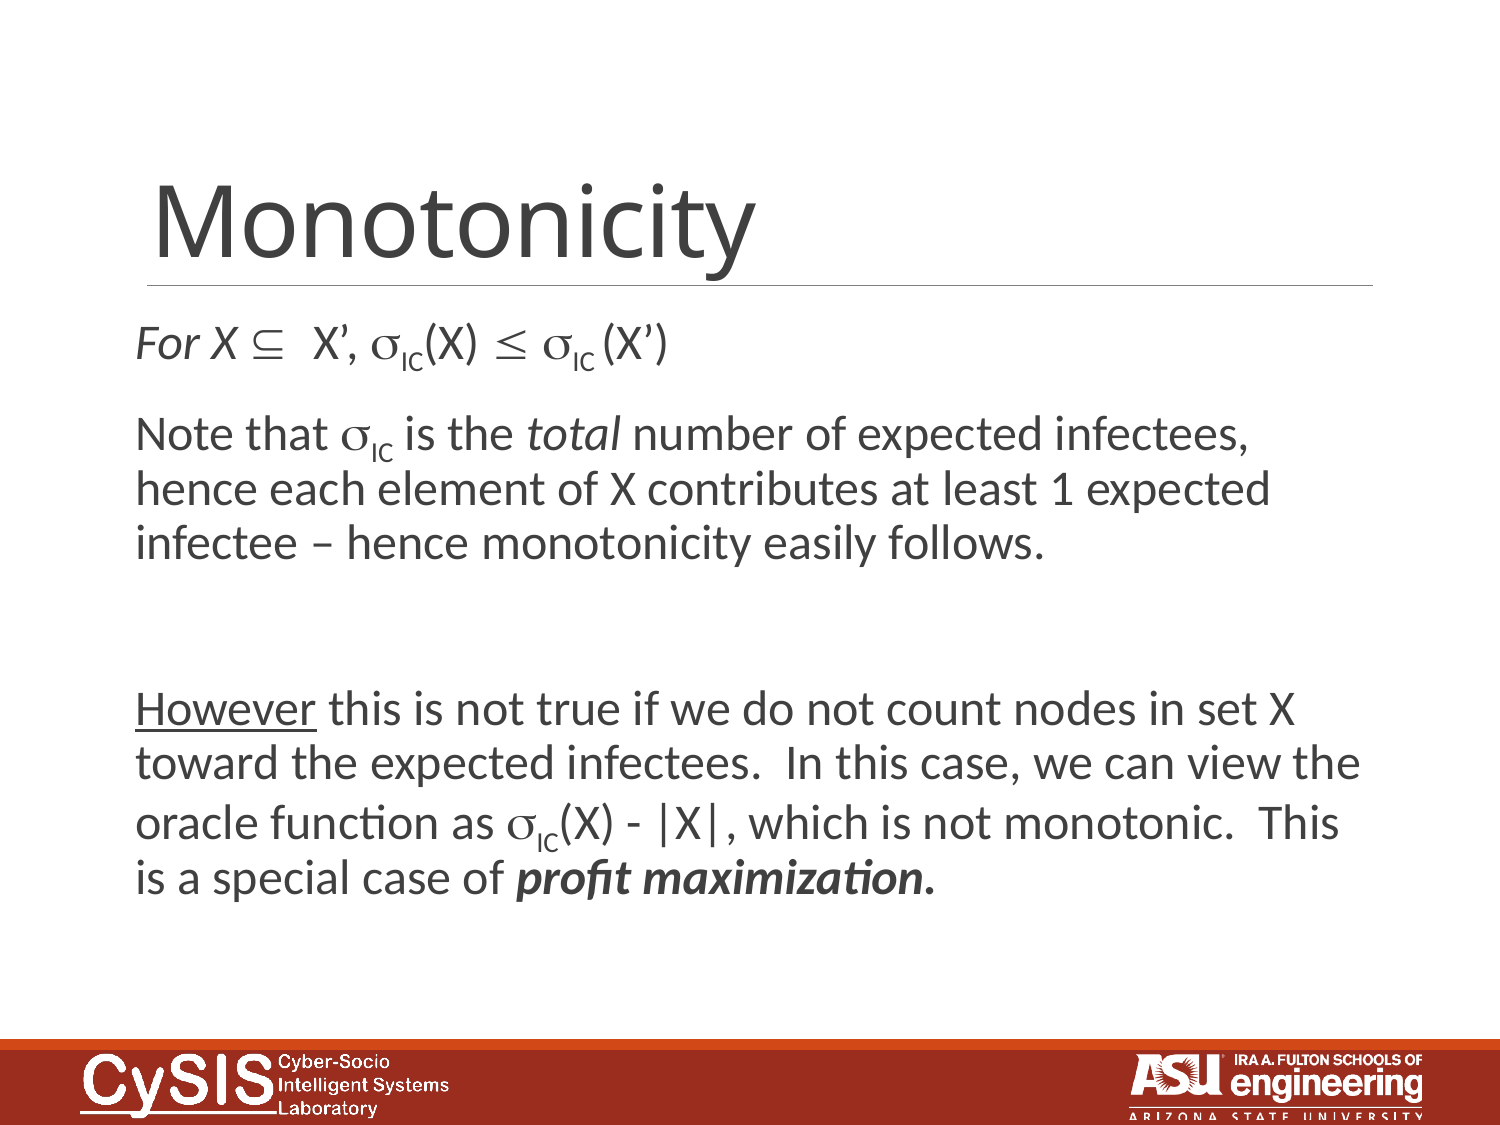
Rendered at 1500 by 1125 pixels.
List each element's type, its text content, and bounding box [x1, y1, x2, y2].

list For X Í X’, sIC(X) £ sIC (X’) Note that sIC is the total number of expected infectees, hence each element of X contributes at least 1 expected infectee – hence monotonicity easily follows. However this is not true if we do not count nodes in set X toward the expected infectees. In this case, we can view the oracle function as sIC(X) - |X|, which is not monotonic. This is a special case of profit maximization. [135, 302, 1373, 963]
picture [60, 1027, 464, 1125]
title Monotonicity [135, 47, 1373, 285]
